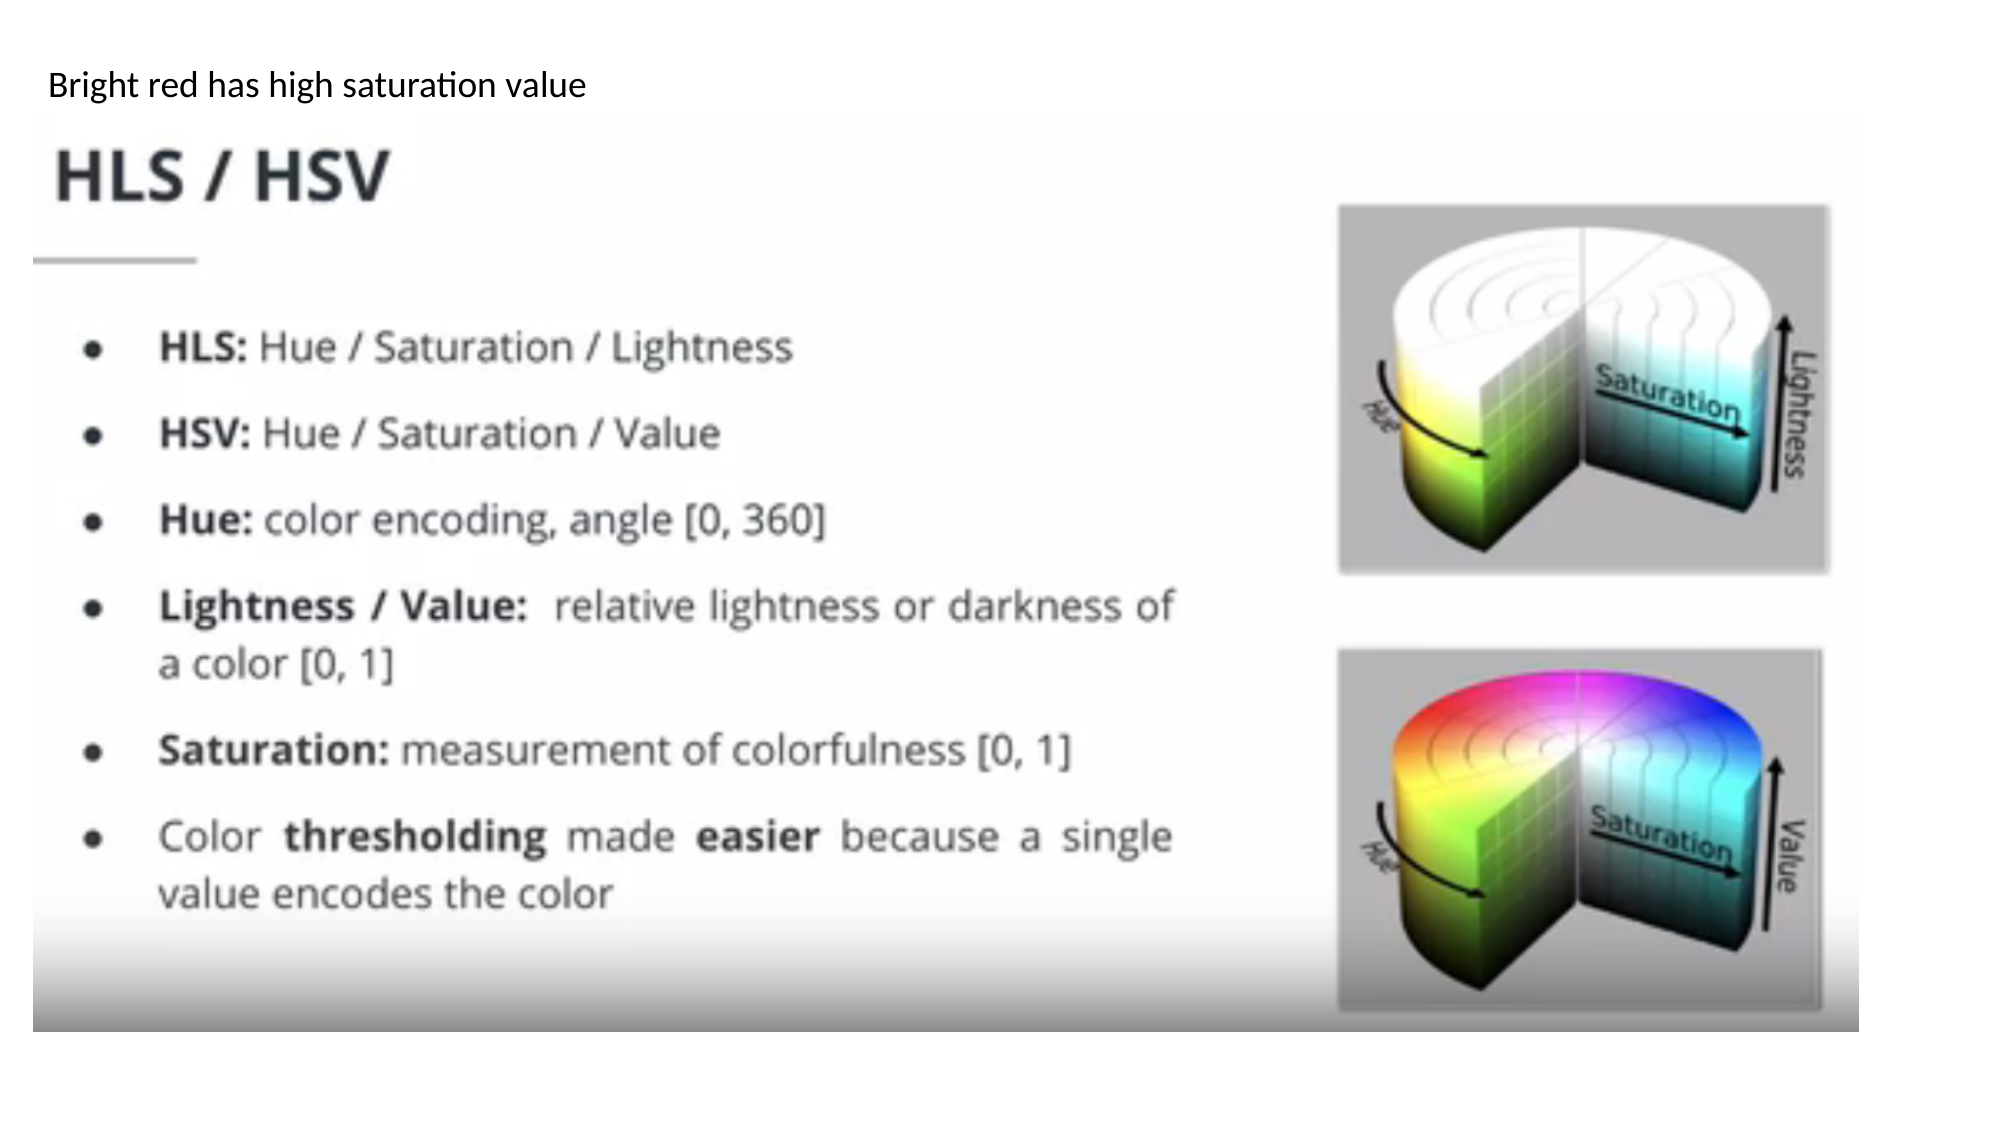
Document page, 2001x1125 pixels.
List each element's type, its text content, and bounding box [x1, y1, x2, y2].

text_box Bright red has high saturation value [33, 52, 1436, 112]
picture [33, 112, 1859, 1032]
